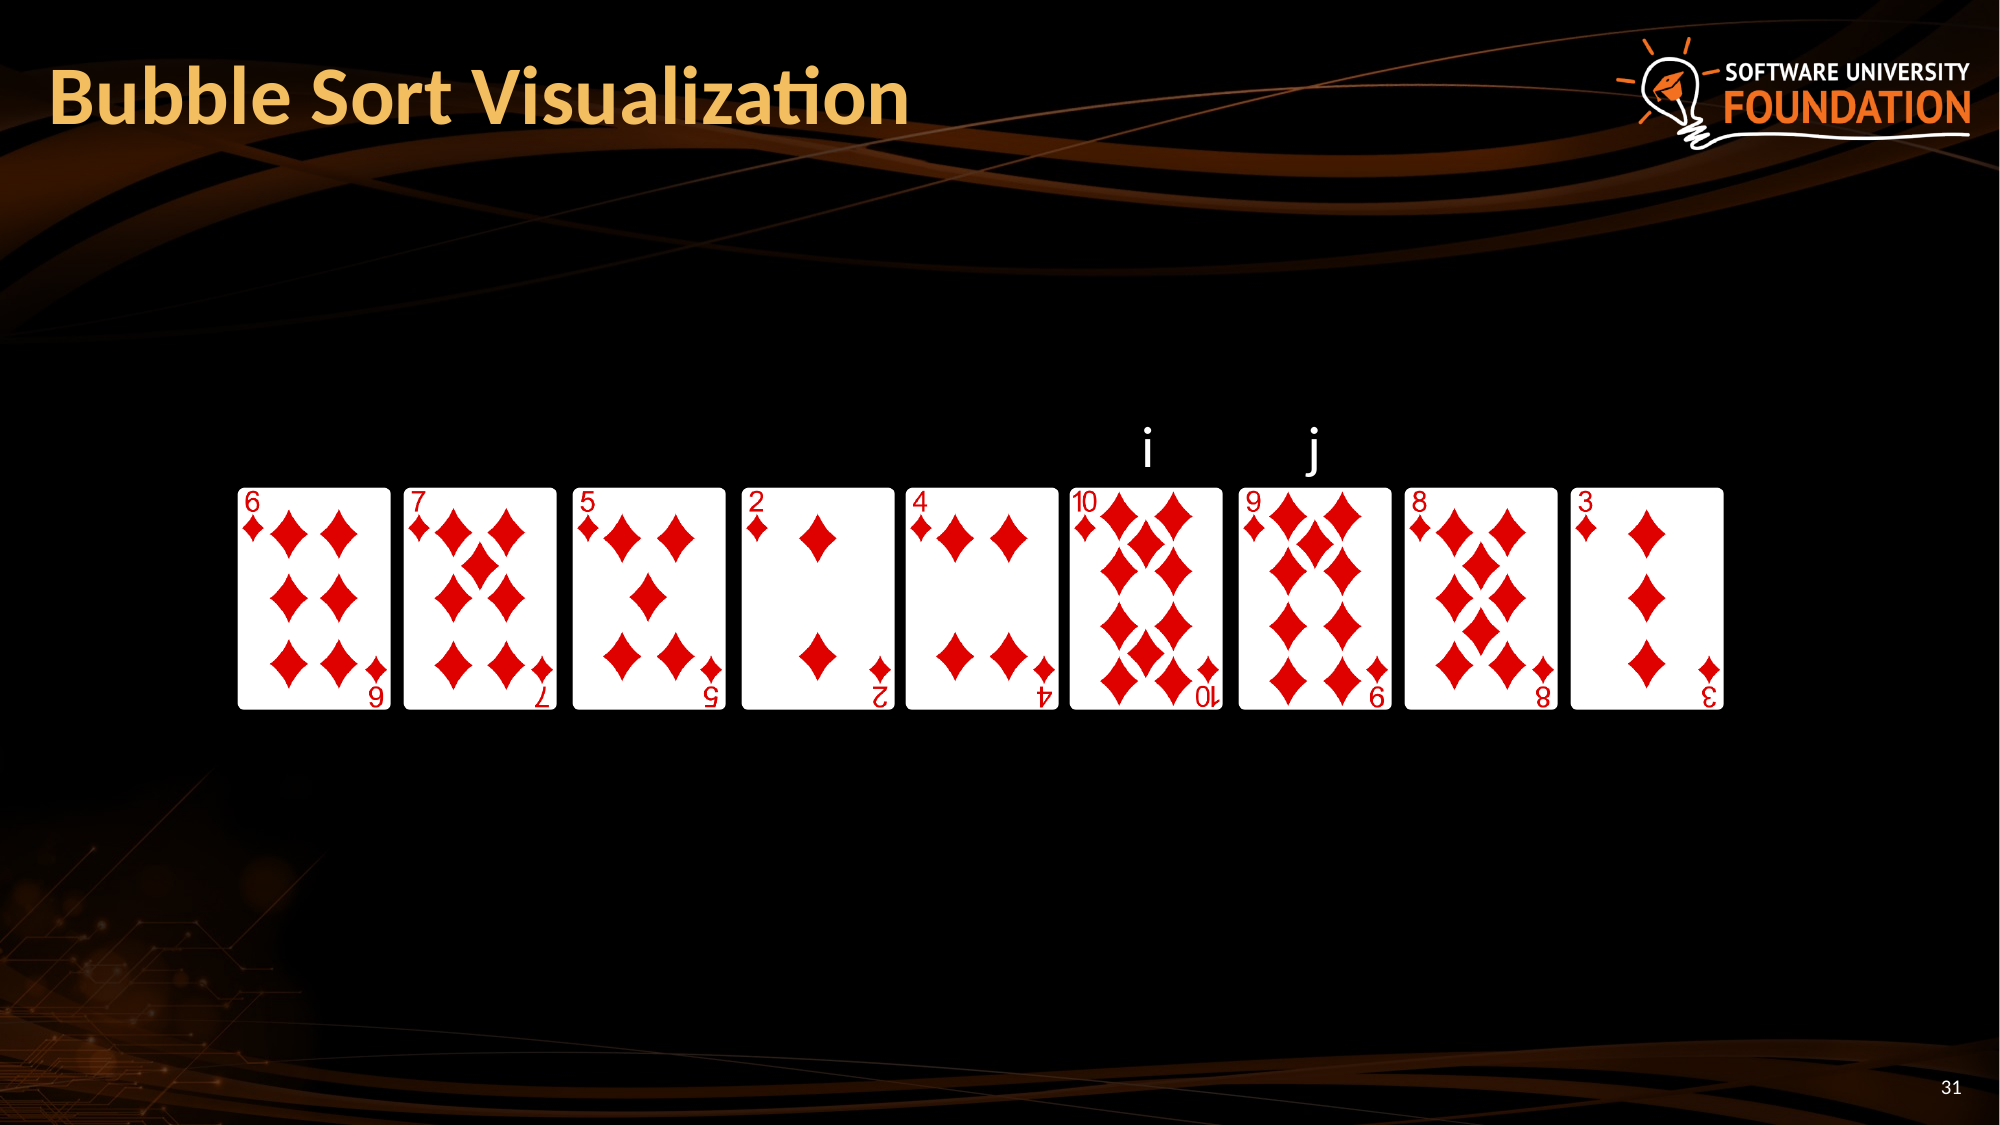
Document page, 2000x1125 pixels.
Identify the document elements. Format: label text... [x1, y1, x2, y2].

picture [0, 0, 2000, 1125]
slide_number 31 [1897, 1070, 1968, 1103]
text_box j [1293, 401, 1337, 487]
title Bubble Sort Visualization [30, 6, 1602, 189]
text_box i [1126, 401, 1170, 487]
